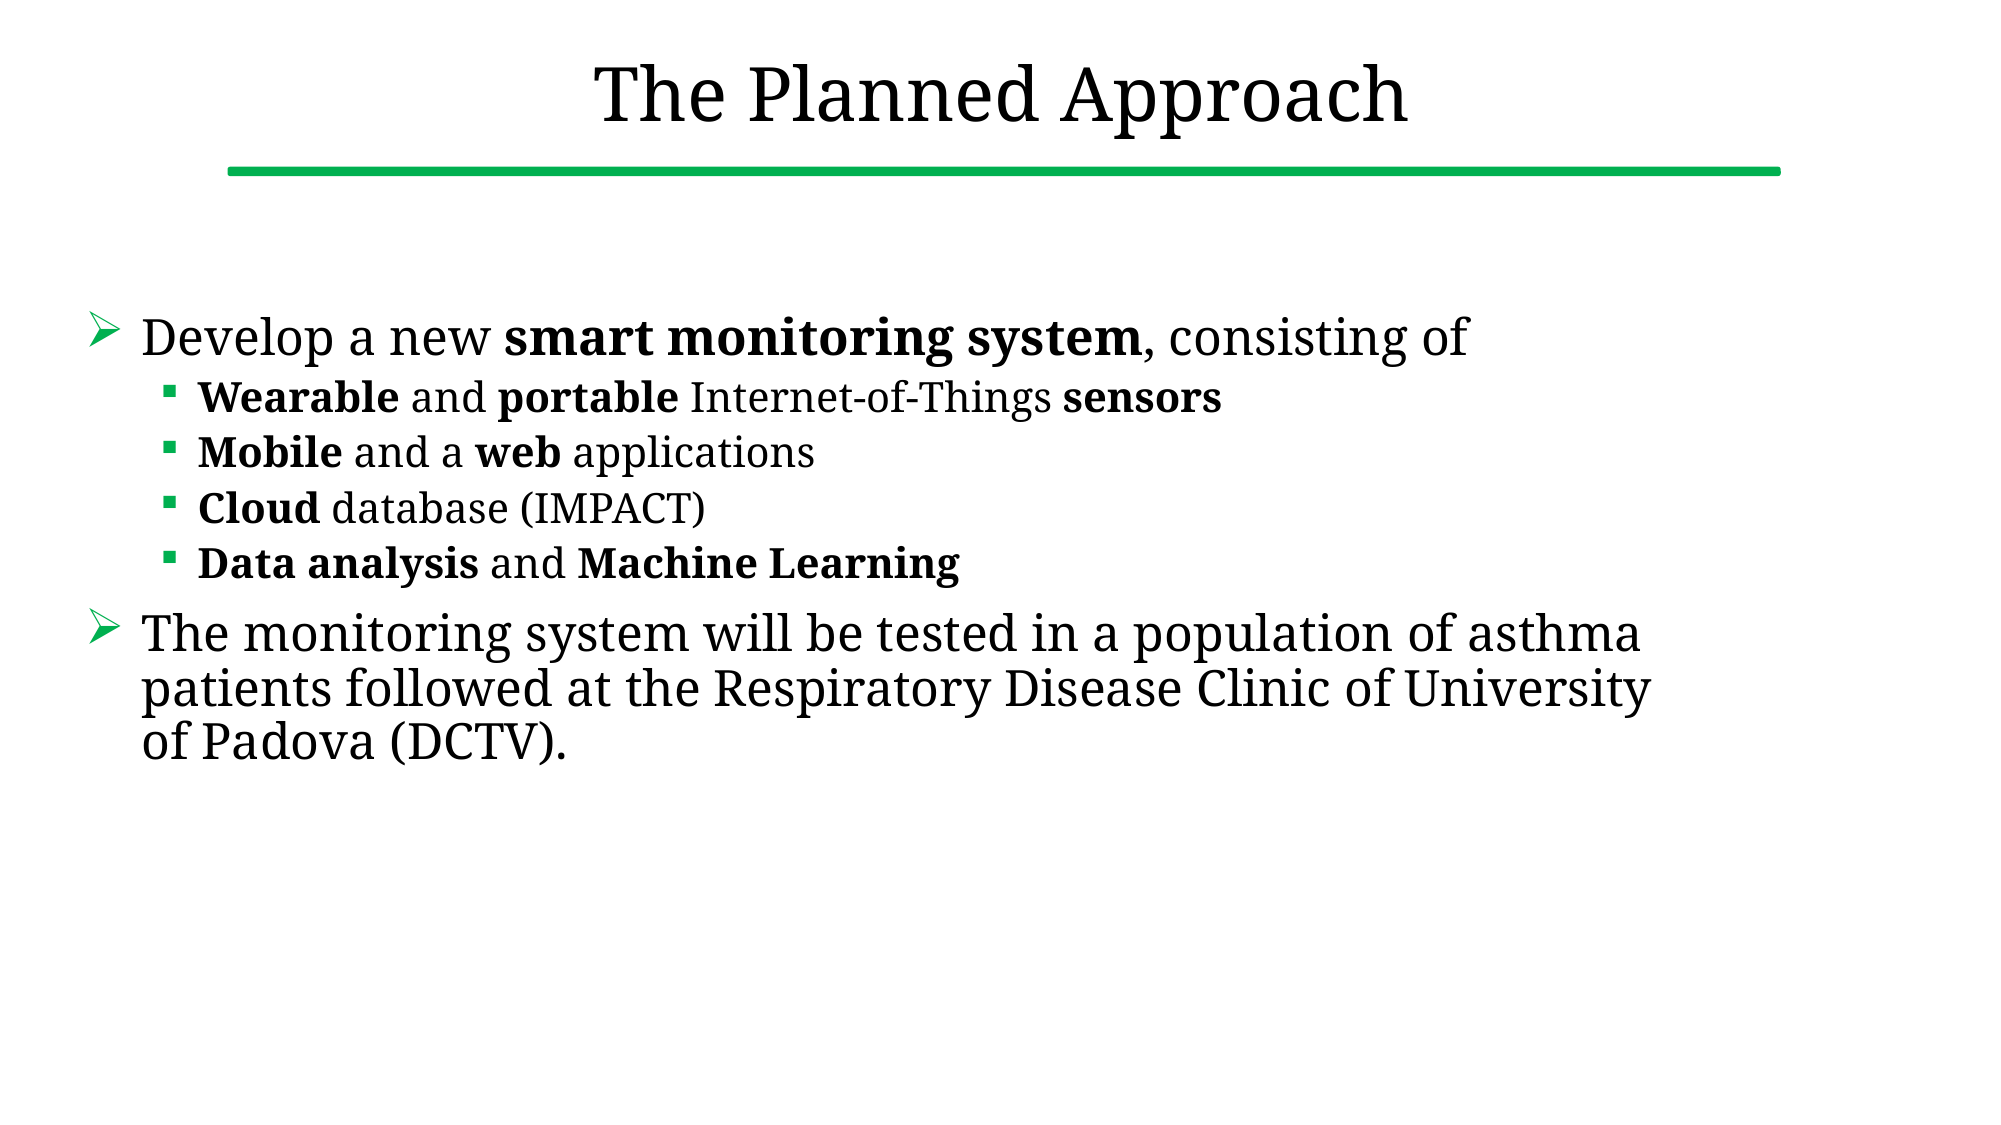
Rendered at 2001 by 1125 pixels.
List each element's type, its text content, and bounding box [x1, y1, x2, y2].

list Develop a new smart monitoring system, consisting of Wearable and portable Internet-of-Things sensors Mobile and a web applications Cloud database (IMPACT) Data analysis and Machine Learning The monitoring system will be tested in a population of asthma patients followed at the Respiratory Disease Clinic of University of Padova (DCTV). [70, 223, 1674, 1014]
title The Planned Approach [70, 26, 1936, 168]
